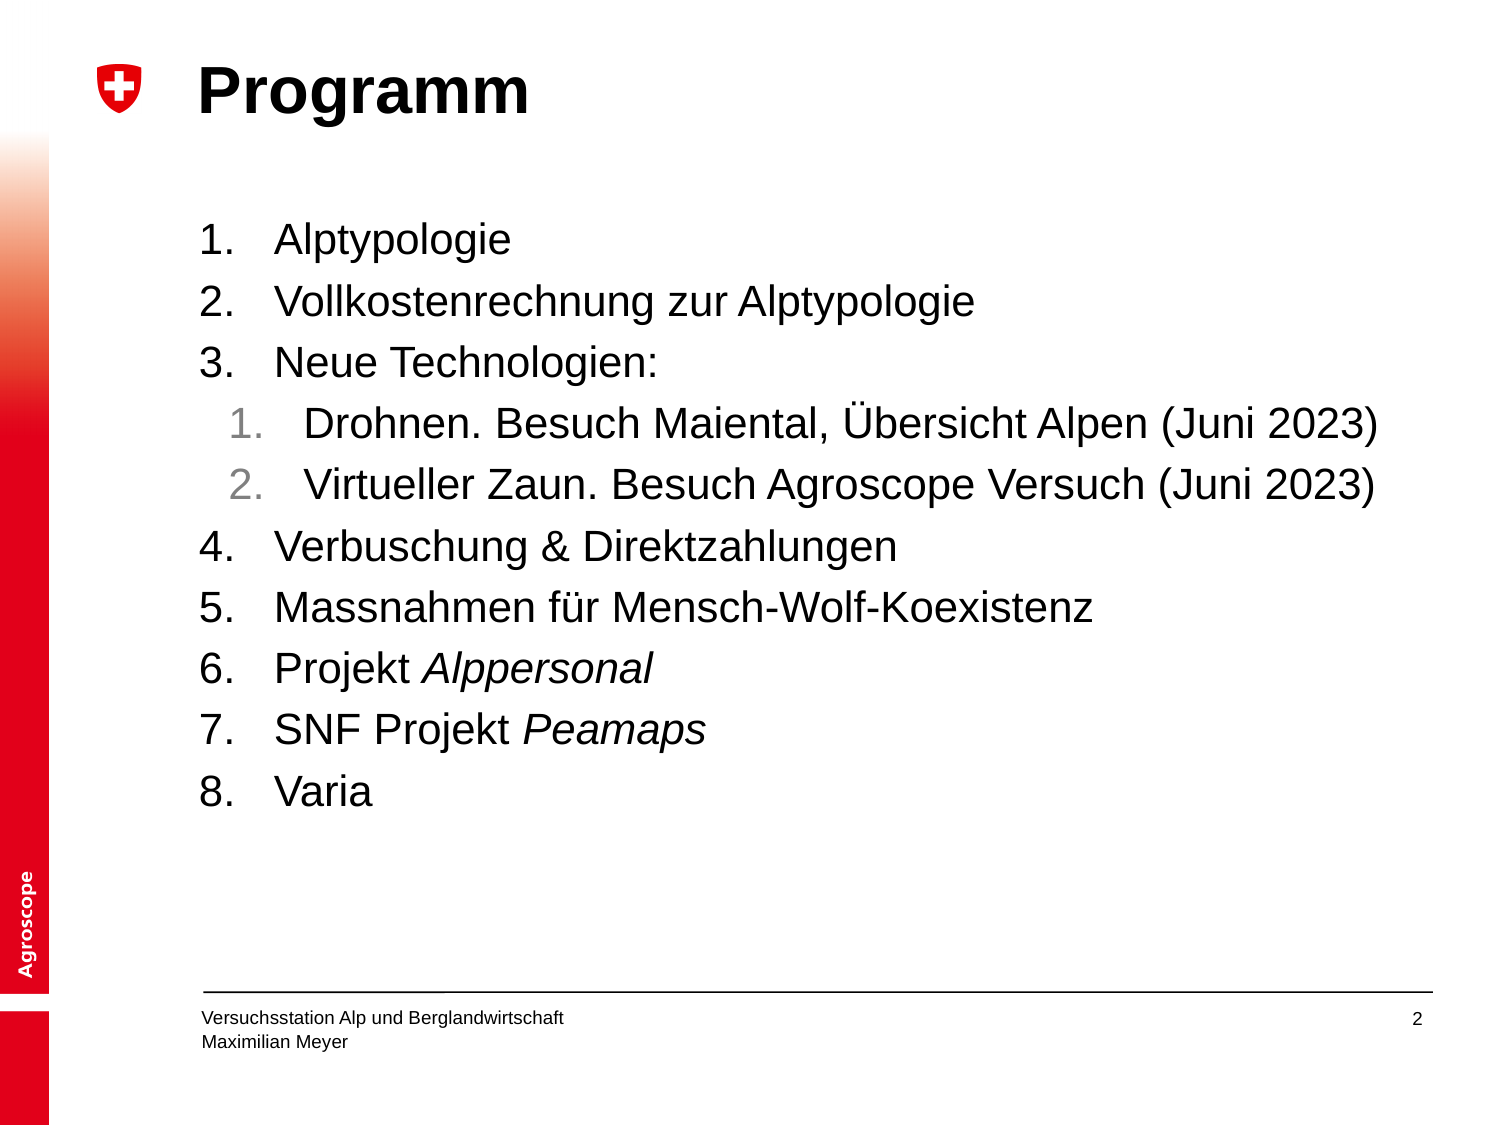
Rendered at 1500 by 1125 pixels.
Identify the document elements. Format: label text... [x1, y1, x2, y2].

title Programm [198, 54, 1422, 211]
picture [97, 64, 142, 114]
picture [0, 1, 49, 1125]
list Alptypologie Vollkostenrechnung zur Alptypologie Neue Technologien: Drohnen. Besuch Maiental, Übersicht Alpen (Juni 2023) Virtueller Zaun. Besuch Agroscope Versuch (Juni 2023) Verbuschung & Direktzahlungen Massnahmen für Mensch-Wolf-Koexistenz Projekt Alppersonal SNF Projekt Peamaps Varia [198, 211, 1425, 957]
